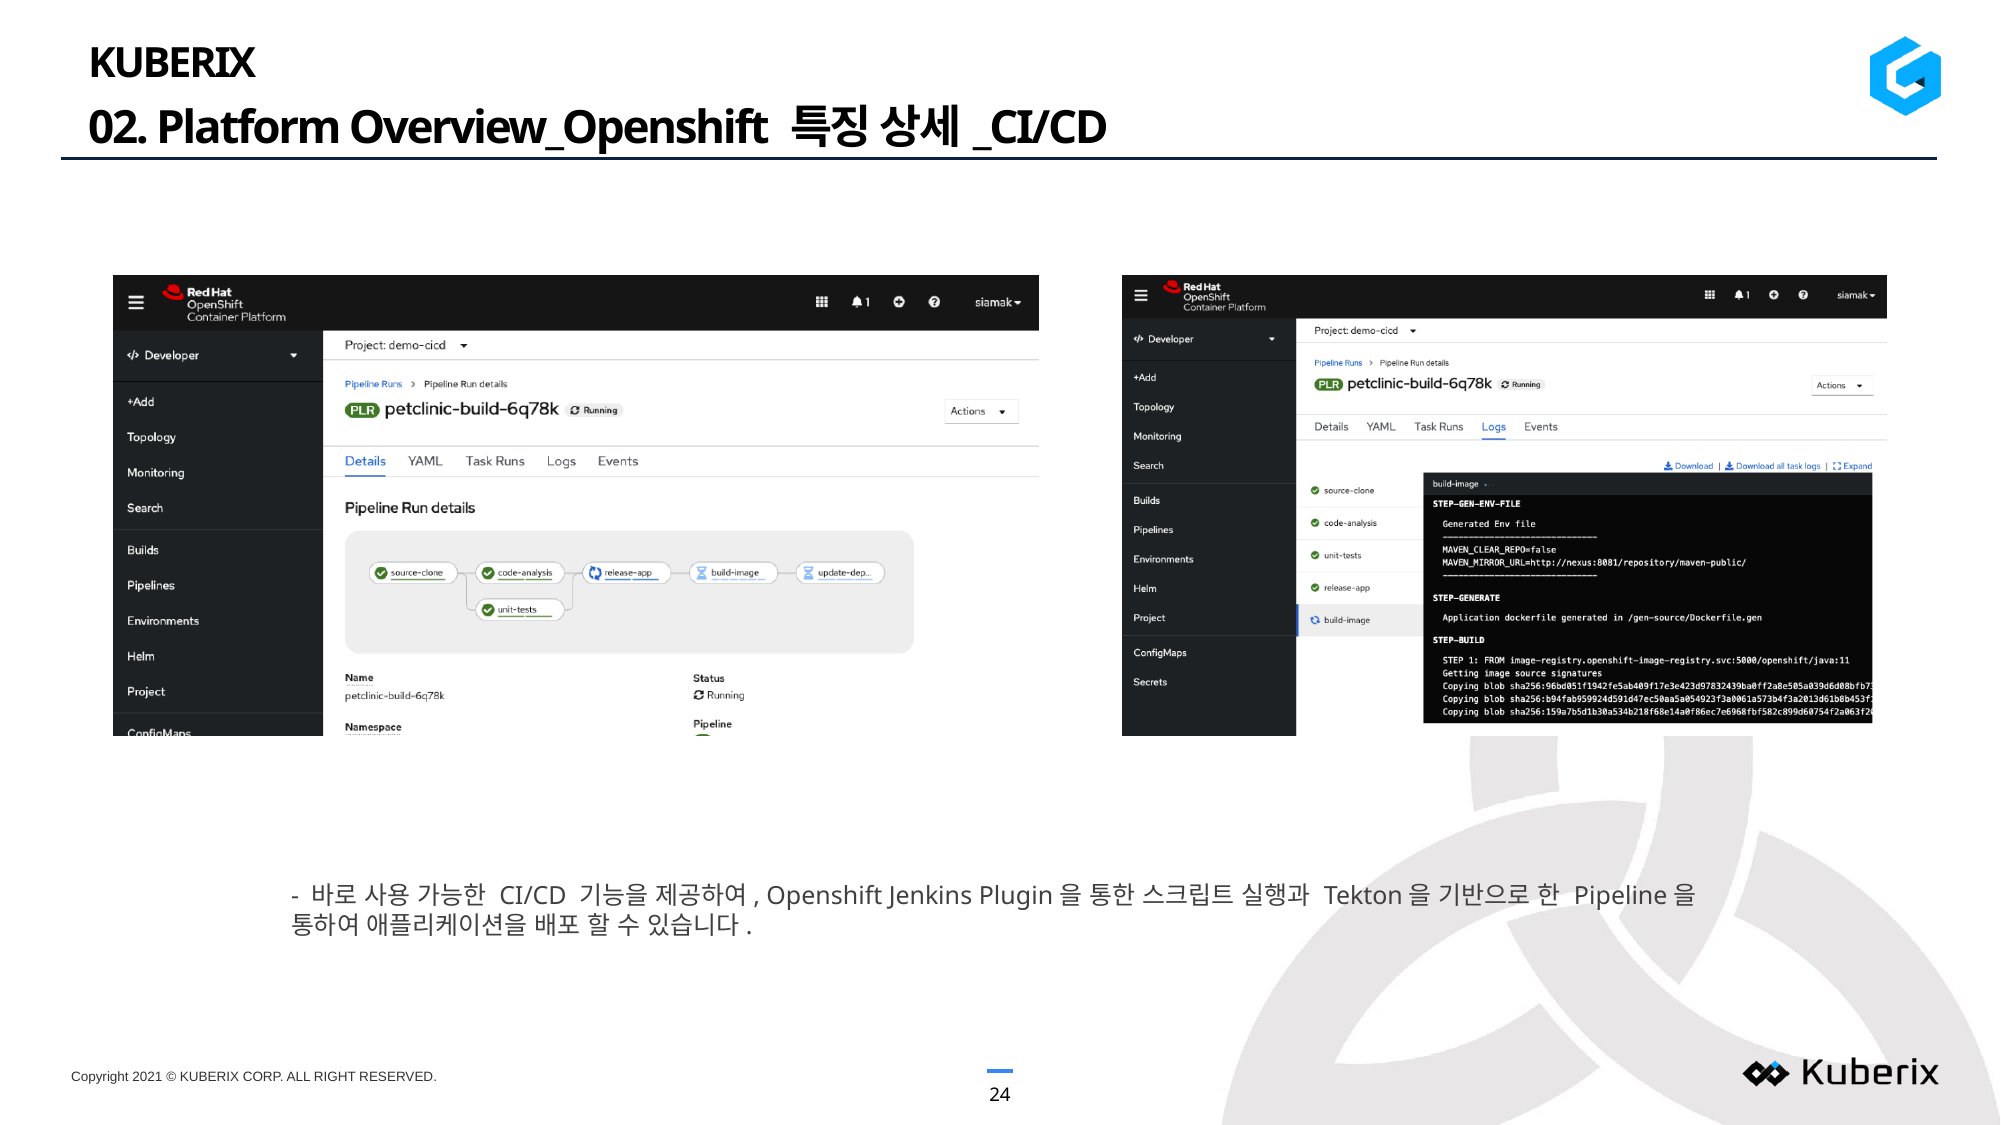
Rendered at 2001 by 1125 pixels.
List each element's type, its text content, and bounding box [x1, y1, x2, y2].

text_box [113, 275, 1887, 736]
text_box KUBERIX 02. Platform Overview_Openshift 특징 상세_CI/CD [73, 29, 1402, 149]
text_box - 바로 사용 가능한 CI/CD 기능을 제공하여, Openshift Jenkins Plugin을 통한 스크립트 실행과 Tekton을 기반으로 한 Pipeline을 통하여 애플리케이션을 배포 할 수 있습니다. [276, 871, 1724, 947]
picture [0, 0, 2001, 1125]
